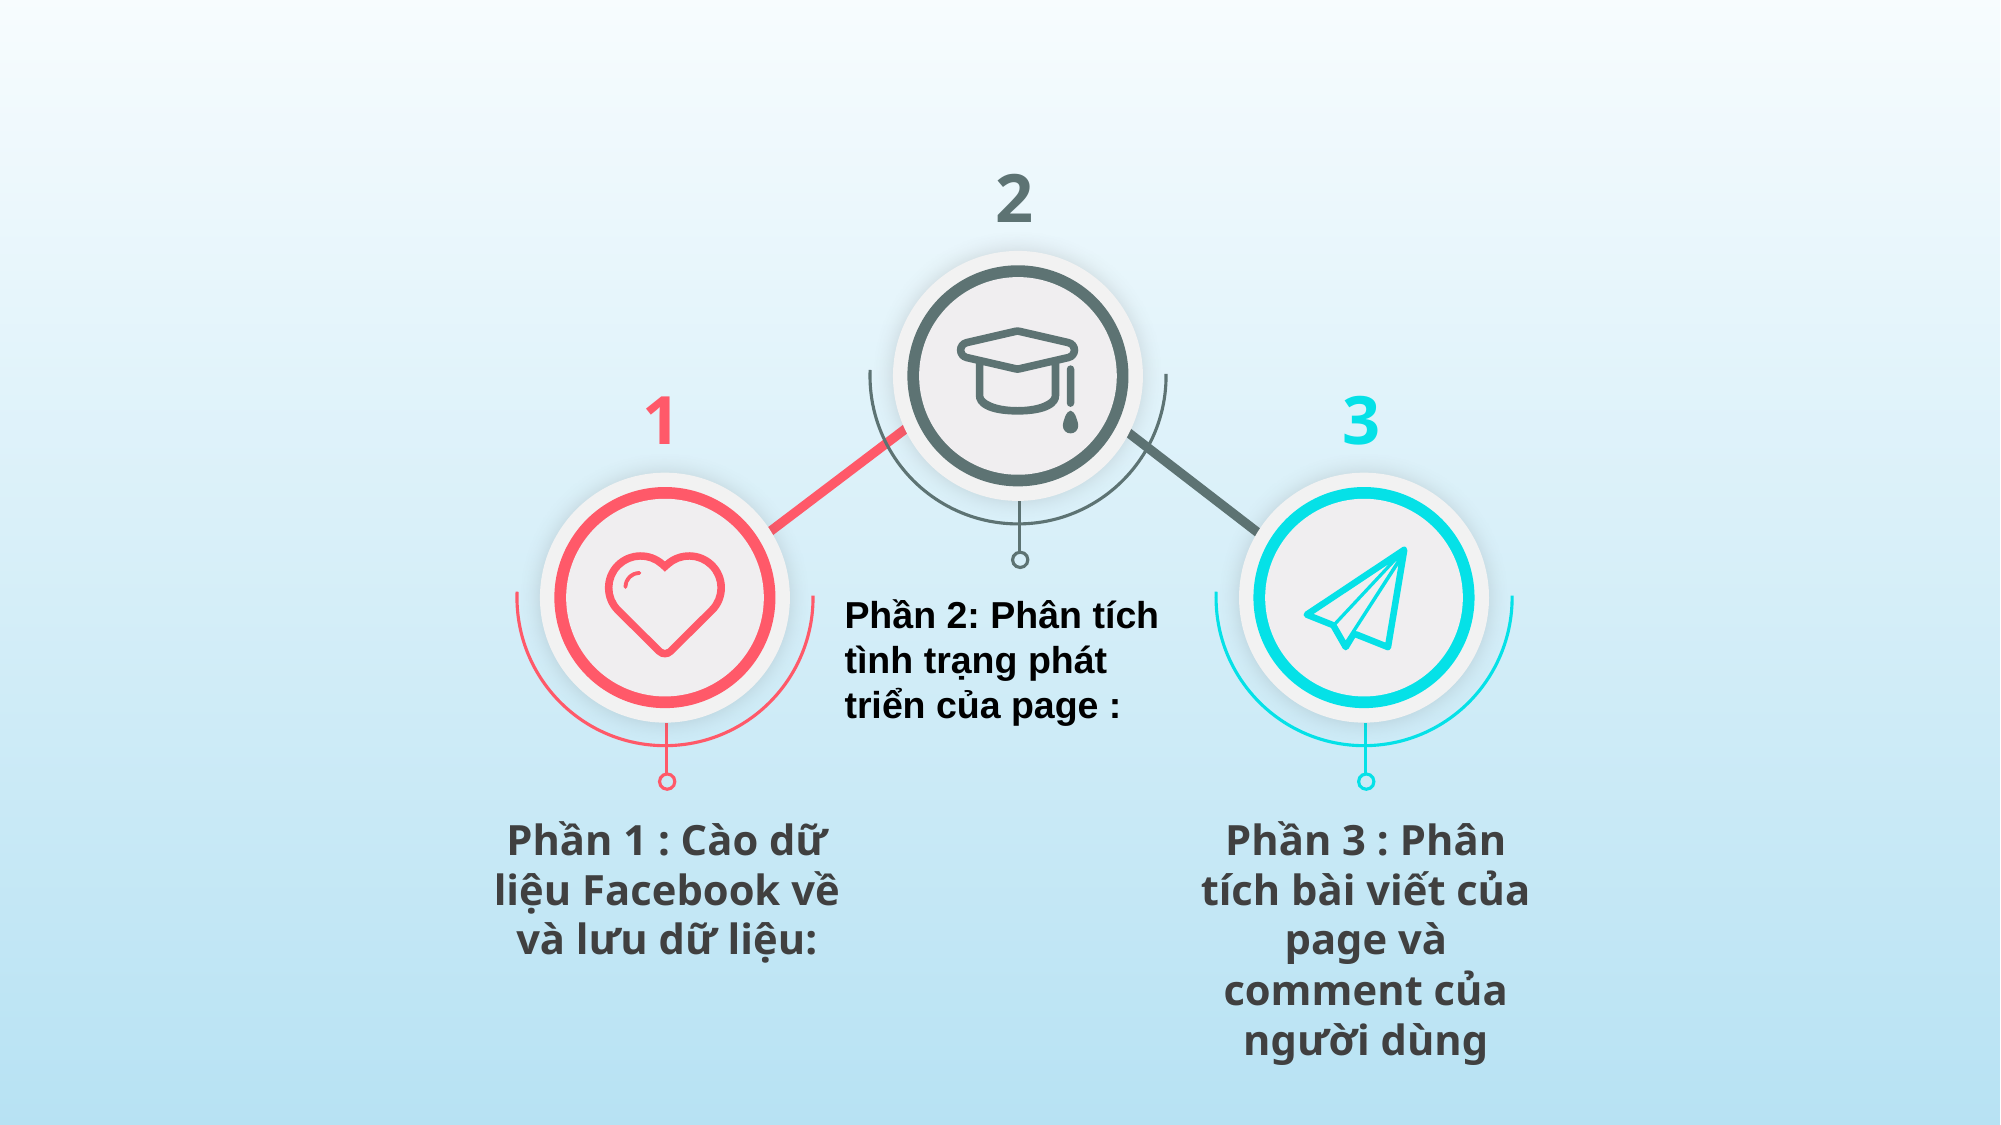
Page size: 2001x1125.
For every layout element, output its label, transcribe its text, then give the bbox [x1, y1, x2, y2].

text_box [906, 264, 1130, 374]
text_box [516, 591, 814, 747]
text_box [1357, 772, 1375, 791]
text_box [604, 552, 725, 658]
text_box [918, 276, 1118, 375]
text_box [956, 327, 1079, 434]
text_box [892, 249, 1144, 374]
text_box 1 [537, 370, 787, 466]
text_box [1215, 591, 1513, 747]
text_box [658, 772, 676, 791]
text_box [1121, 427, 1264, 537]
text_box [761, 539, 791, 596]
text_box 3 [1236, 370, 1487, 466]
text_box Phần 2: Phân tích tình trạng phát triển của page : [829, 584, 1210, 734]
text_box 2 [890, 148, 1140, 244]
text_box [1011, 551, 1029, 569]
text_box [1264, 497, 1464, 597]
text_box [553, 485, 777, 596]
text_box [565, 497, 765, 596]
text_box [760, 427, 908, 539]
text_box [1238, 471, 1491, 596]
text_box [1303, 546, 1408, 651]
text_box [539, 471, 760, 593]
text_box [1252, 485, 1476, 596]
text_box Phần 1 : Cào dữ liệu Facebook về và lưu dữ liệu: [476, 805, 857, 971]
text_box Phần 3 : Phân tích bài viết của page và comment của người dùng [1175, 805, 1556, 1071]
text_box [869, 369, 1167, 525]
